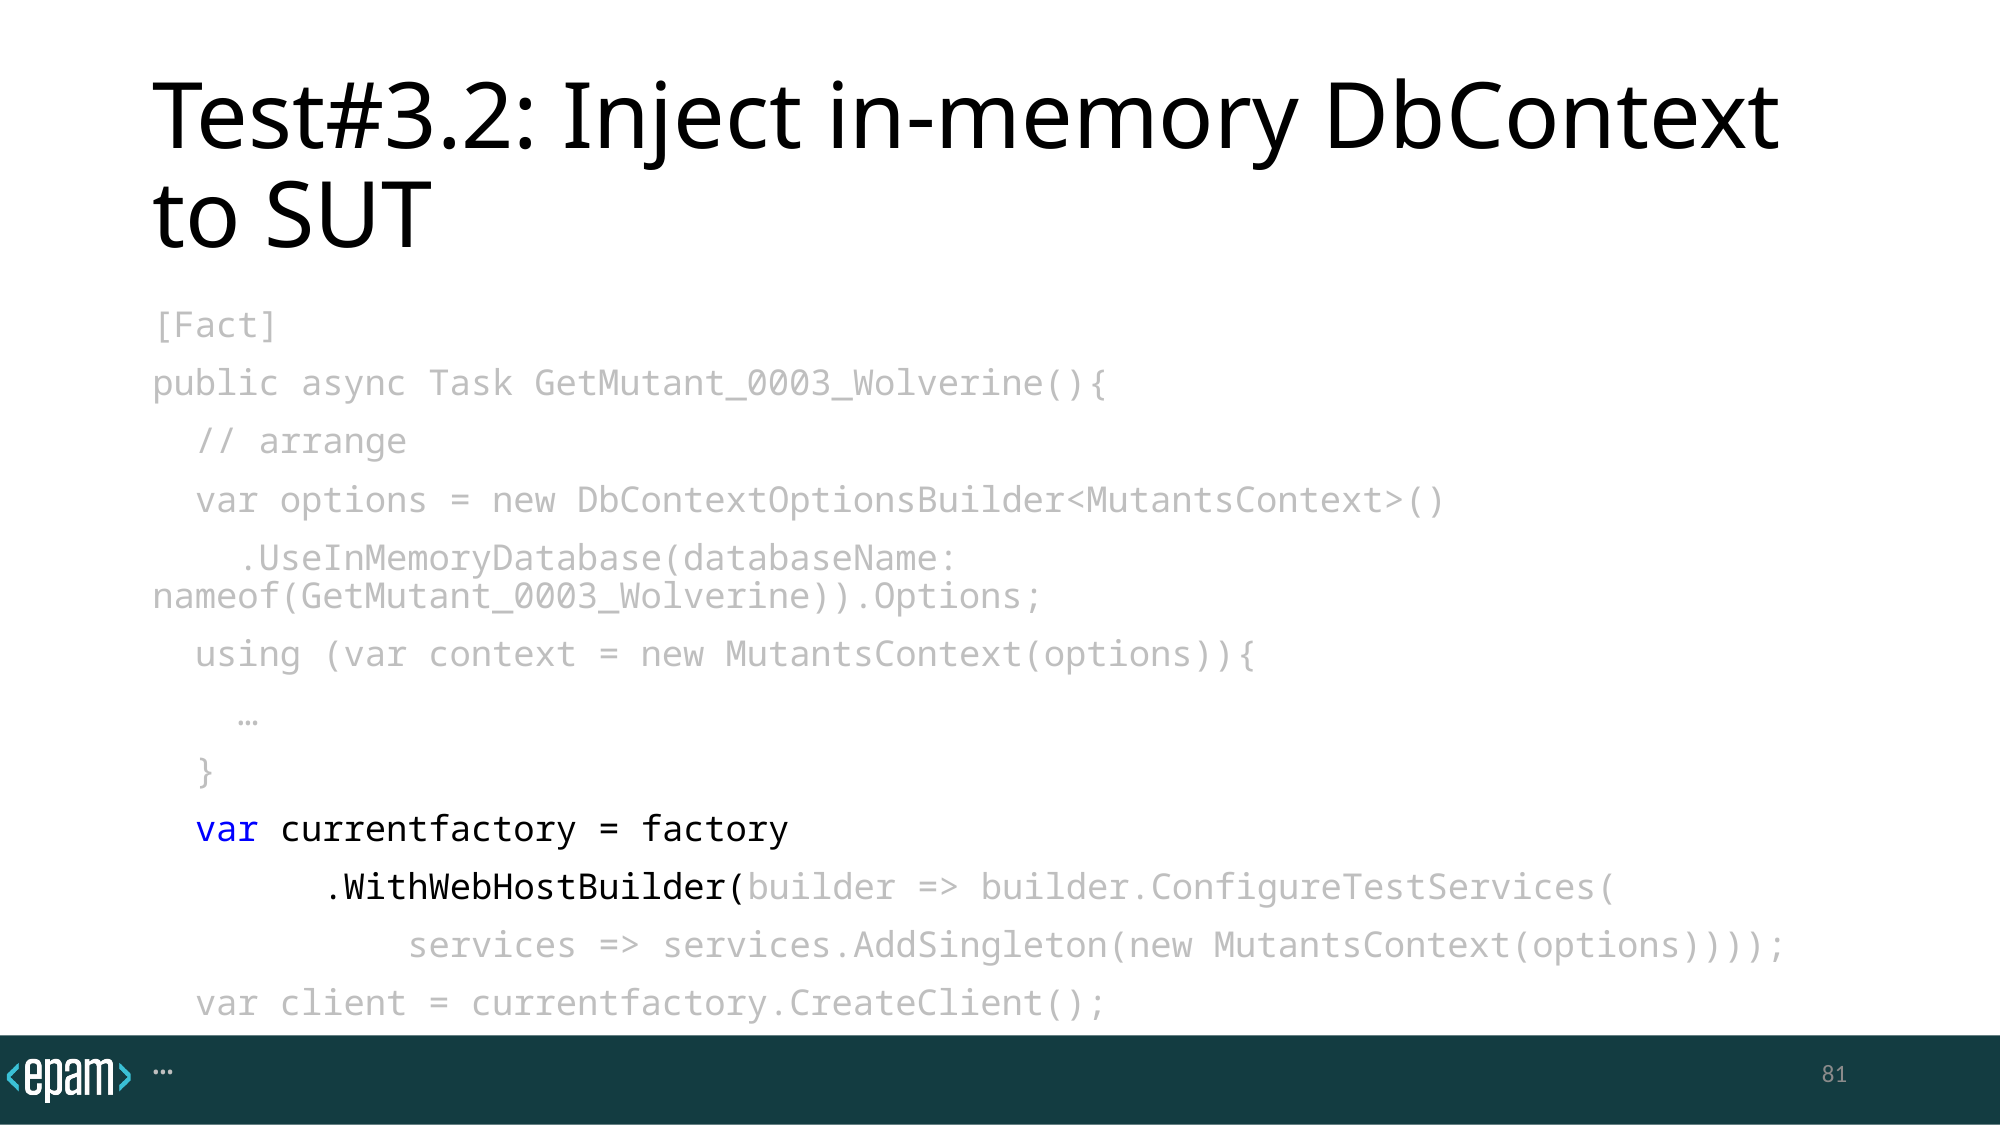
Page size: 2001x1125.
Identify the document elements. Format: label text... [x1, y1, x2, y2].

slide_number 81 [1412, 1042, 1863, 1103]
list [Fact] public async Task GetMutant_0003_Wolverine(){ // arrange var options = new DbContextOptionsBuilder<MutantsContext>() .UseInMemoryDatabase(databaseName: nameof(GetMutant_0003_Wolverine)).Options; using (var context = new MutantsContext(options)){ … } var currentfactory = factory .WithWebHostBuilder(builder => builder.ConfigureTestServices( services => services.AddSingleton(new MutantsContext(options)))); var client = currentfactory.CreateClient(); … [137, 299, 1863, 1098]
title Test#3.2: Inject in-memory DbContext to SUT [137, 59, 1863, 278]
